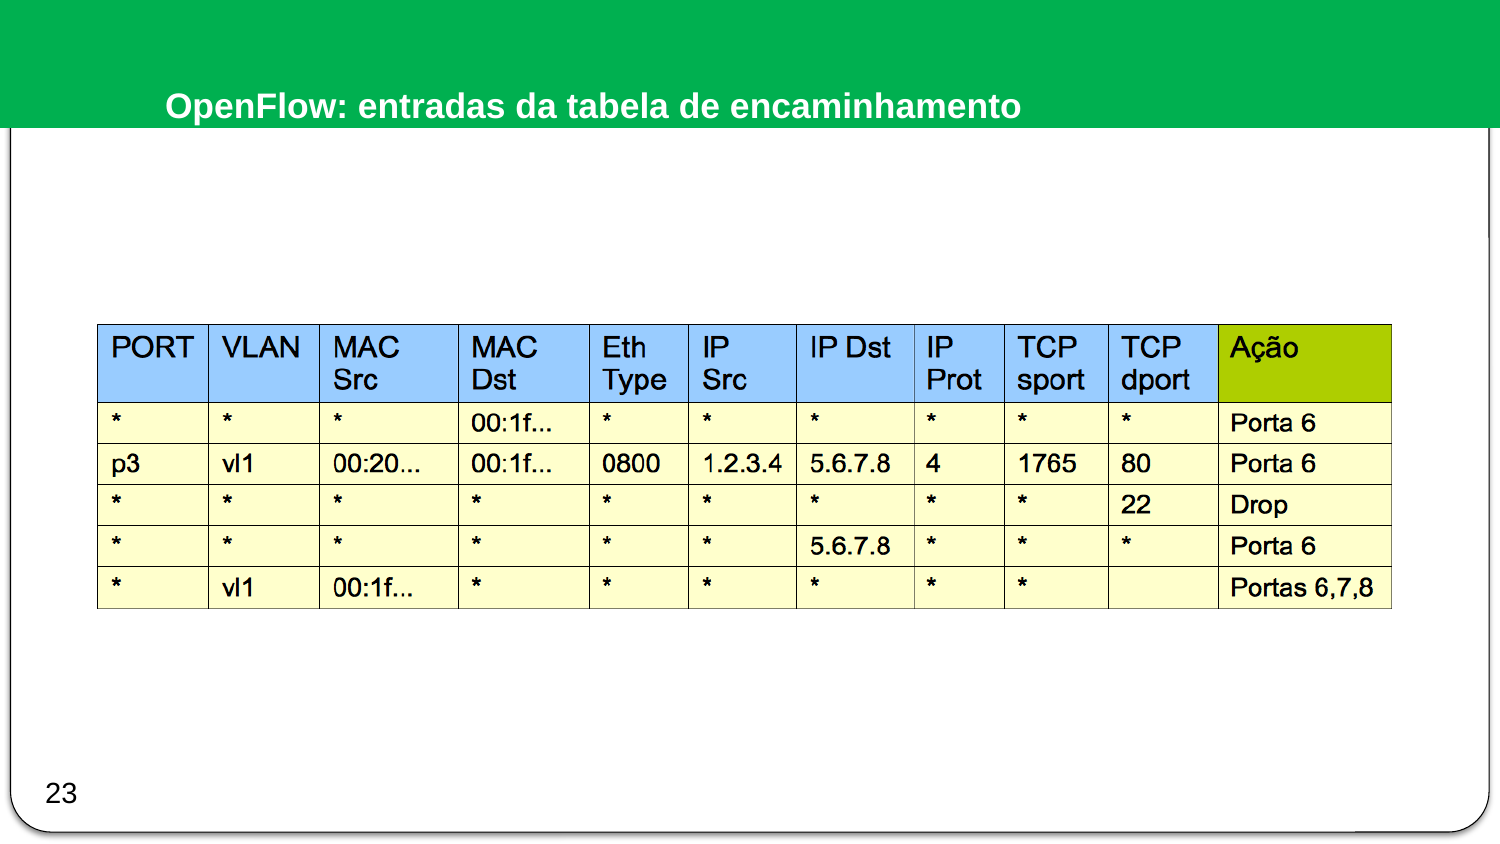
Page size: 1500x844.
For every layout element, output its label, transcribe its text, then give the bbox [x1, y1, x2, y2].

slide_number 23 [23, 764, 99, 821]
title OpenFlow: entradas da tabela de encaminhamento [150, 33, 1425, 175]
picture [96, 323, 1392, 609]
